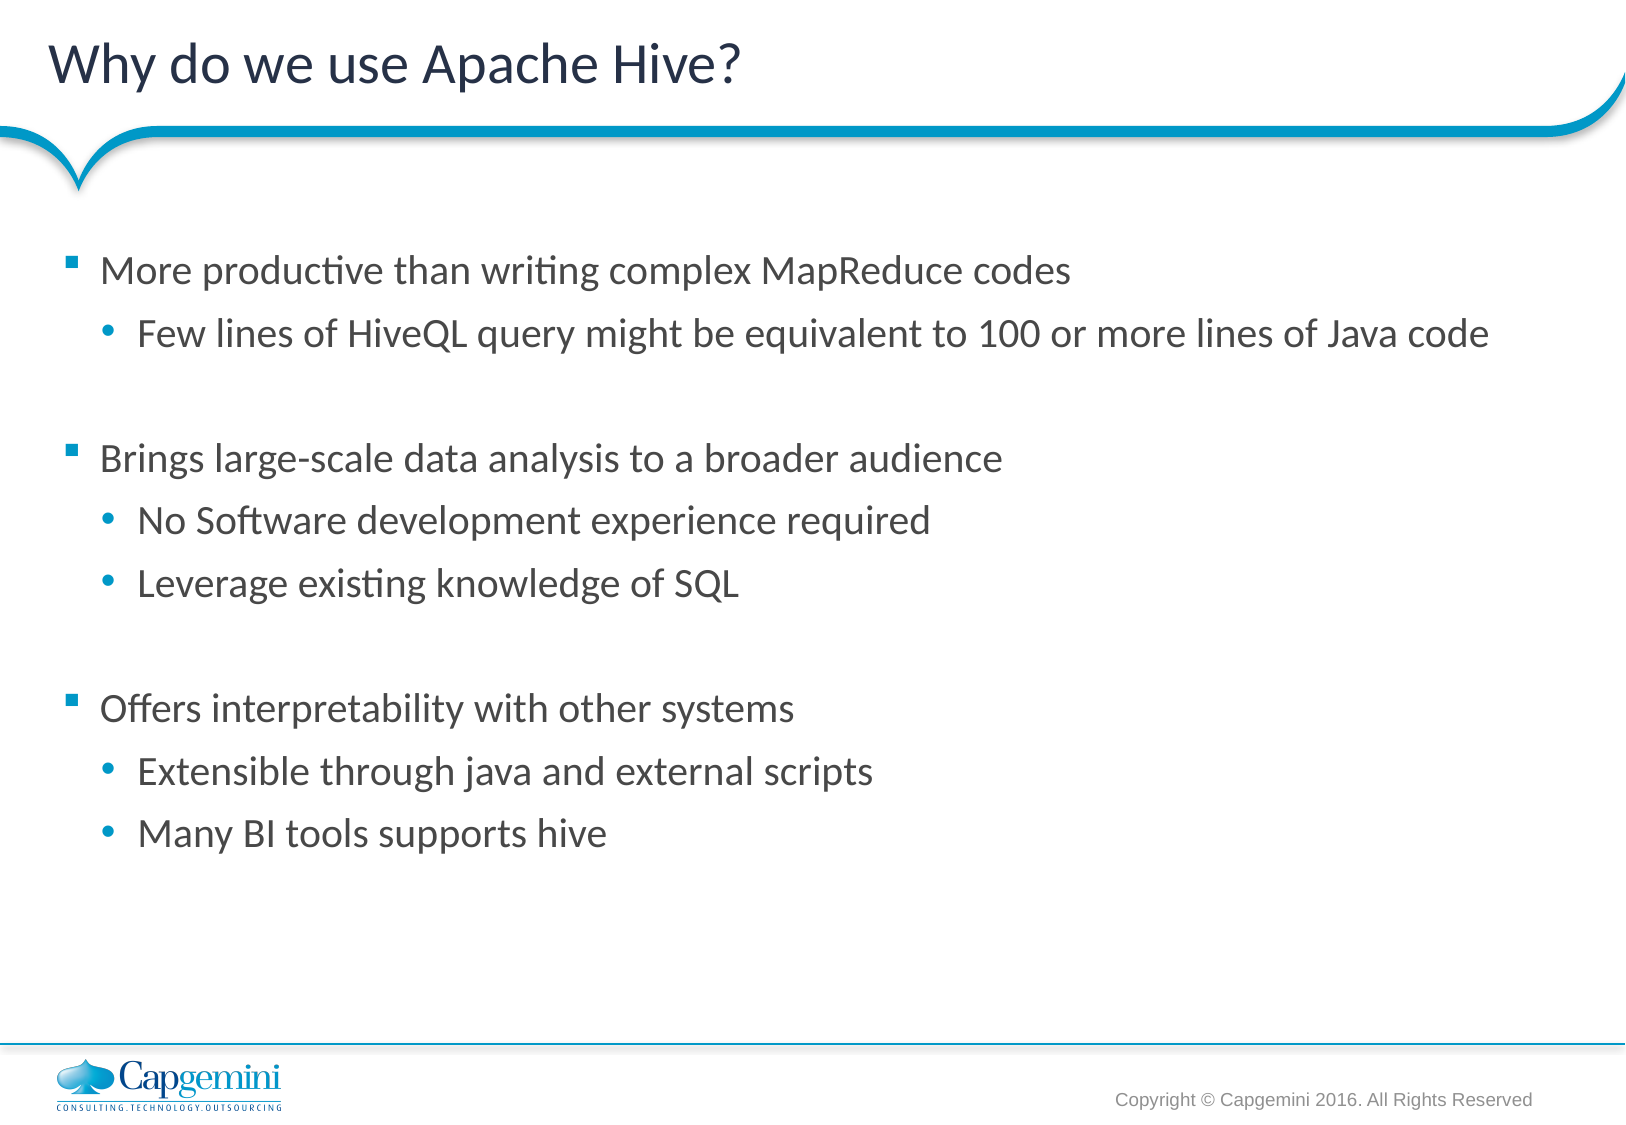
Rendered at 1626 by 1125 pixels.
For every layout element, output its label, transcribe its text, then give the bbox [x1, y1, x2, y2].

list More productive than writing complex MapReduce codes Few lines of HiveQL query might be equivalent to 100 or more lines of Java code Brings large-scale data analysis to a broader audience No Software development experience required Leverage existing knowledge of SQL Offers interpretability with other systems Extensible through java and external scripts Many BI tools supports hive [62, 237, 1576, 966]
picture [57, 1059, 281, 1111]
title Why do we use Apache Hive? [0, 0, 1625, 132]
